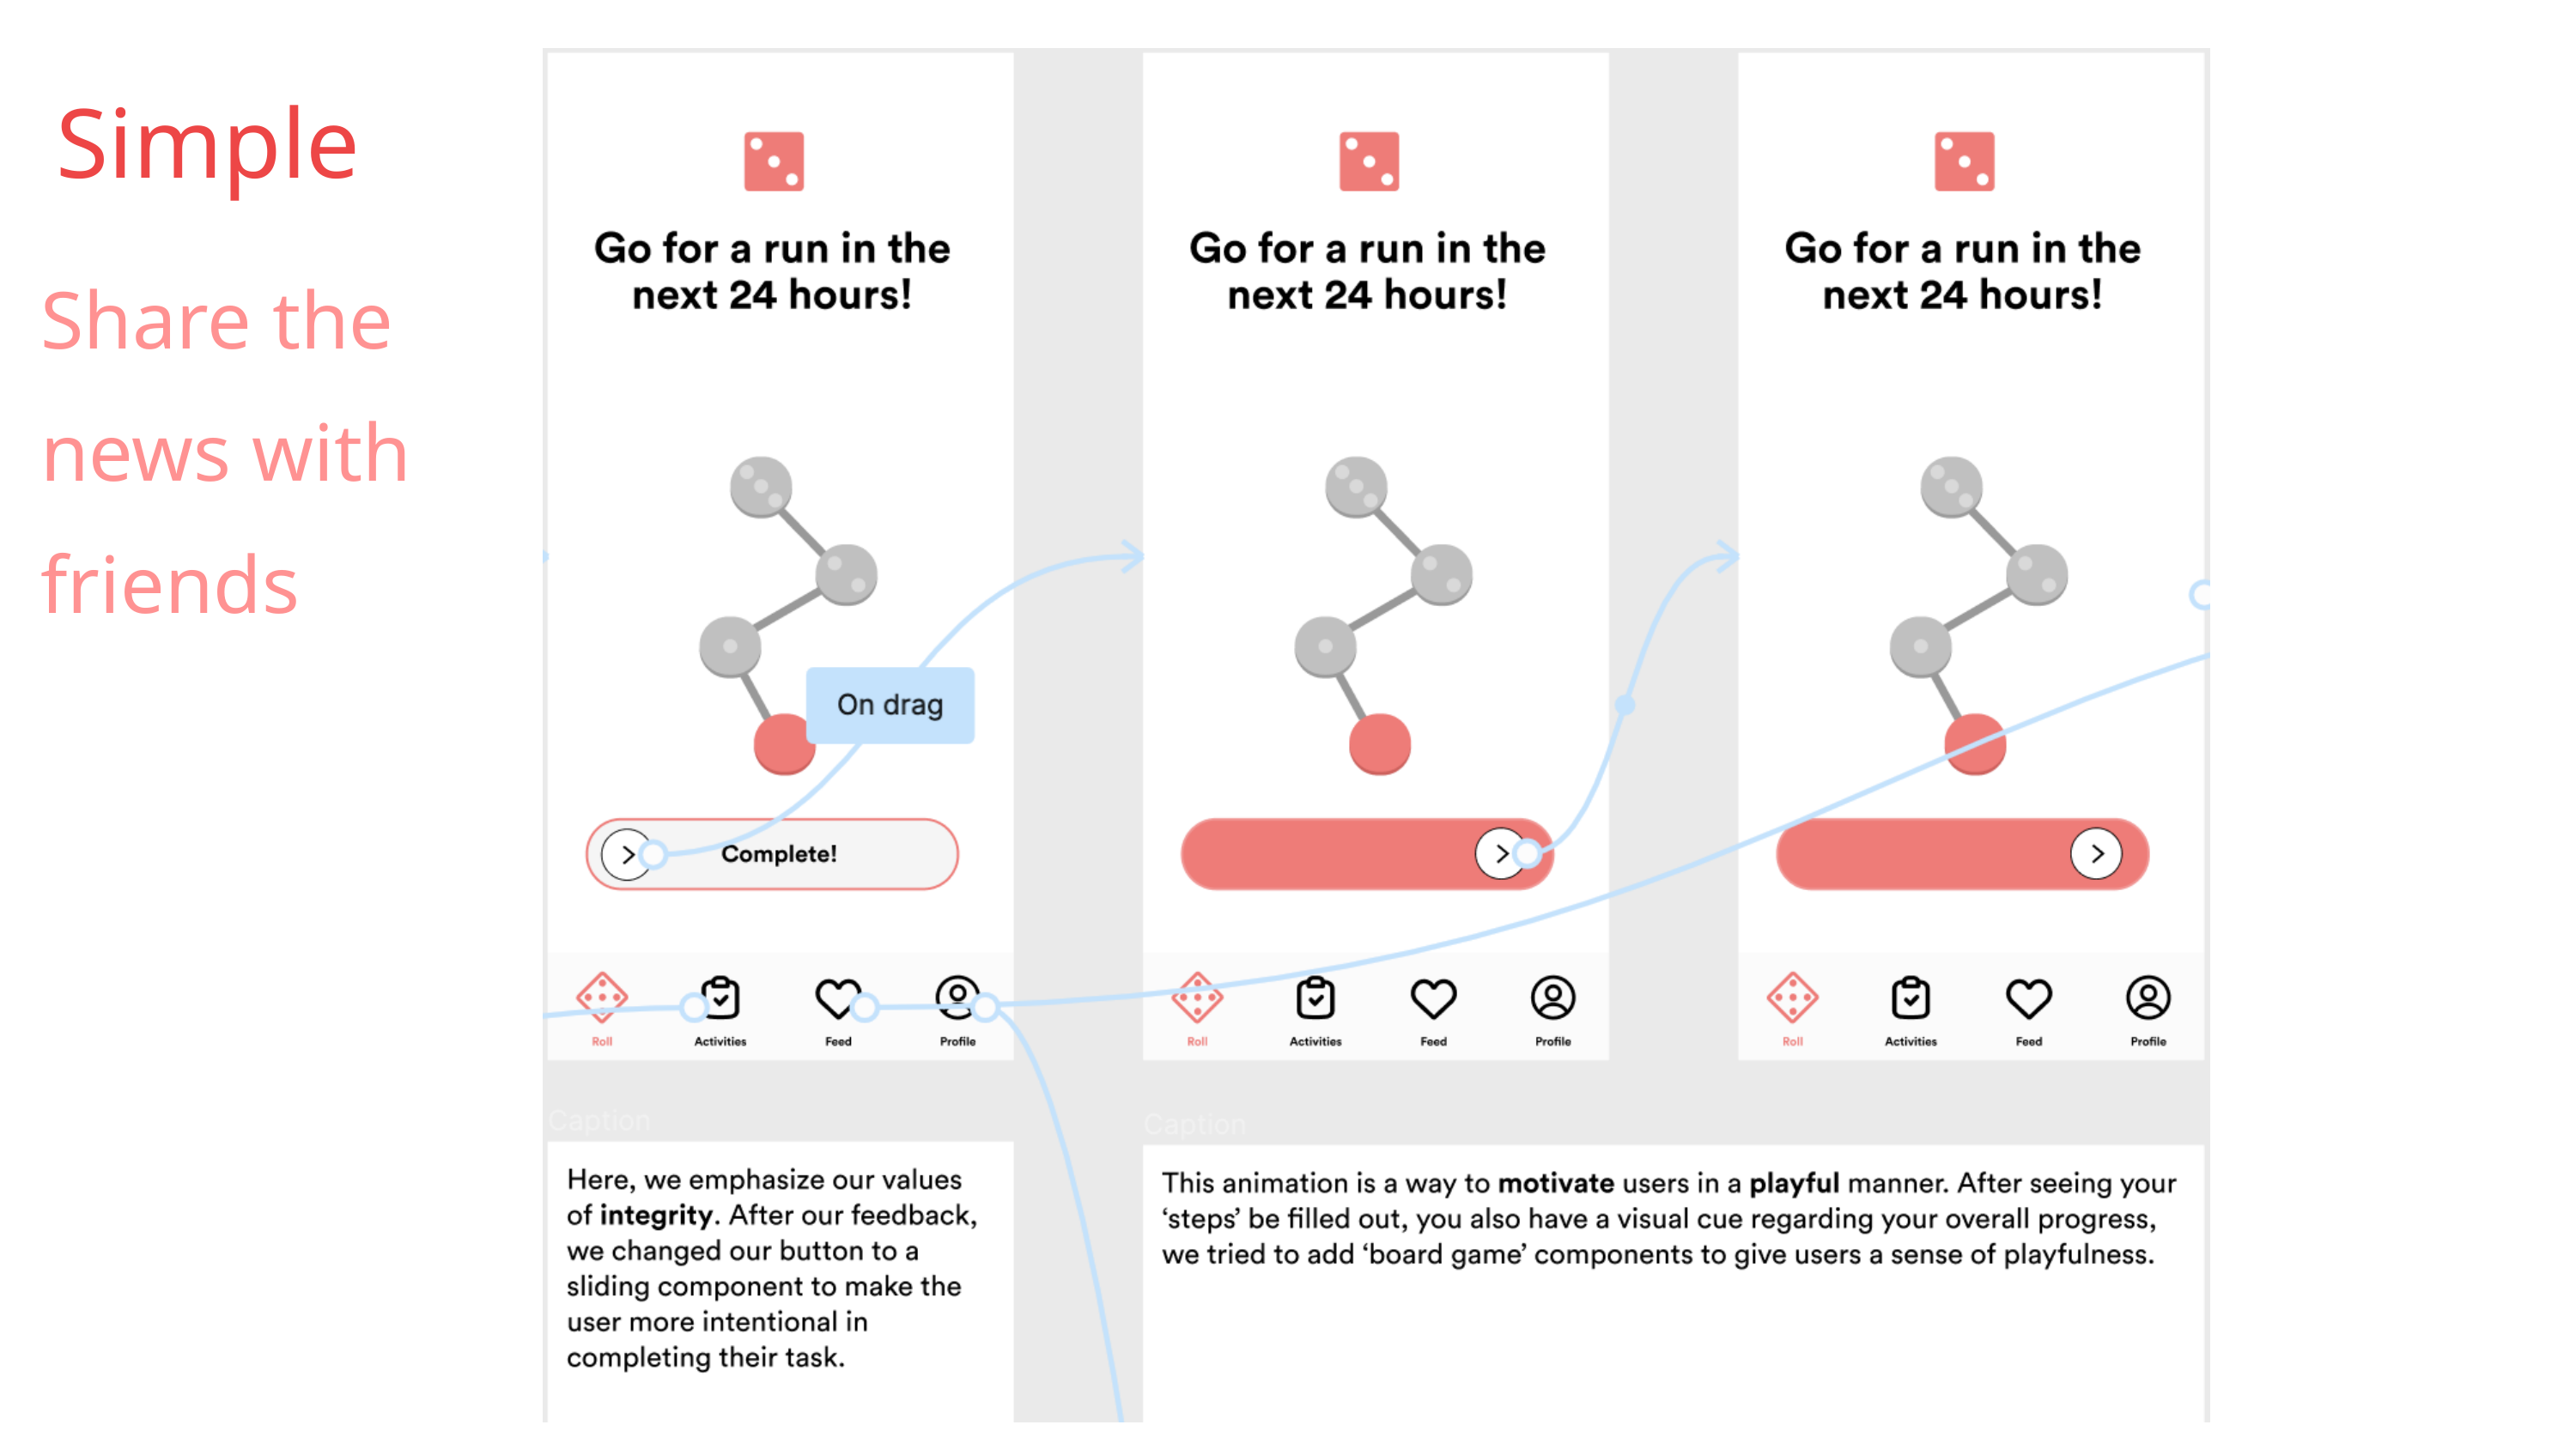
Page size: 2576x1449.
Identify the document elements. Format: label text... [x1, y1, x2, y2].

text_box Share the news with friends [40, 232, 491, 629]
text_box Simple [56, 48, 541, 198]
picture [543, 48, 2210, 1423]
